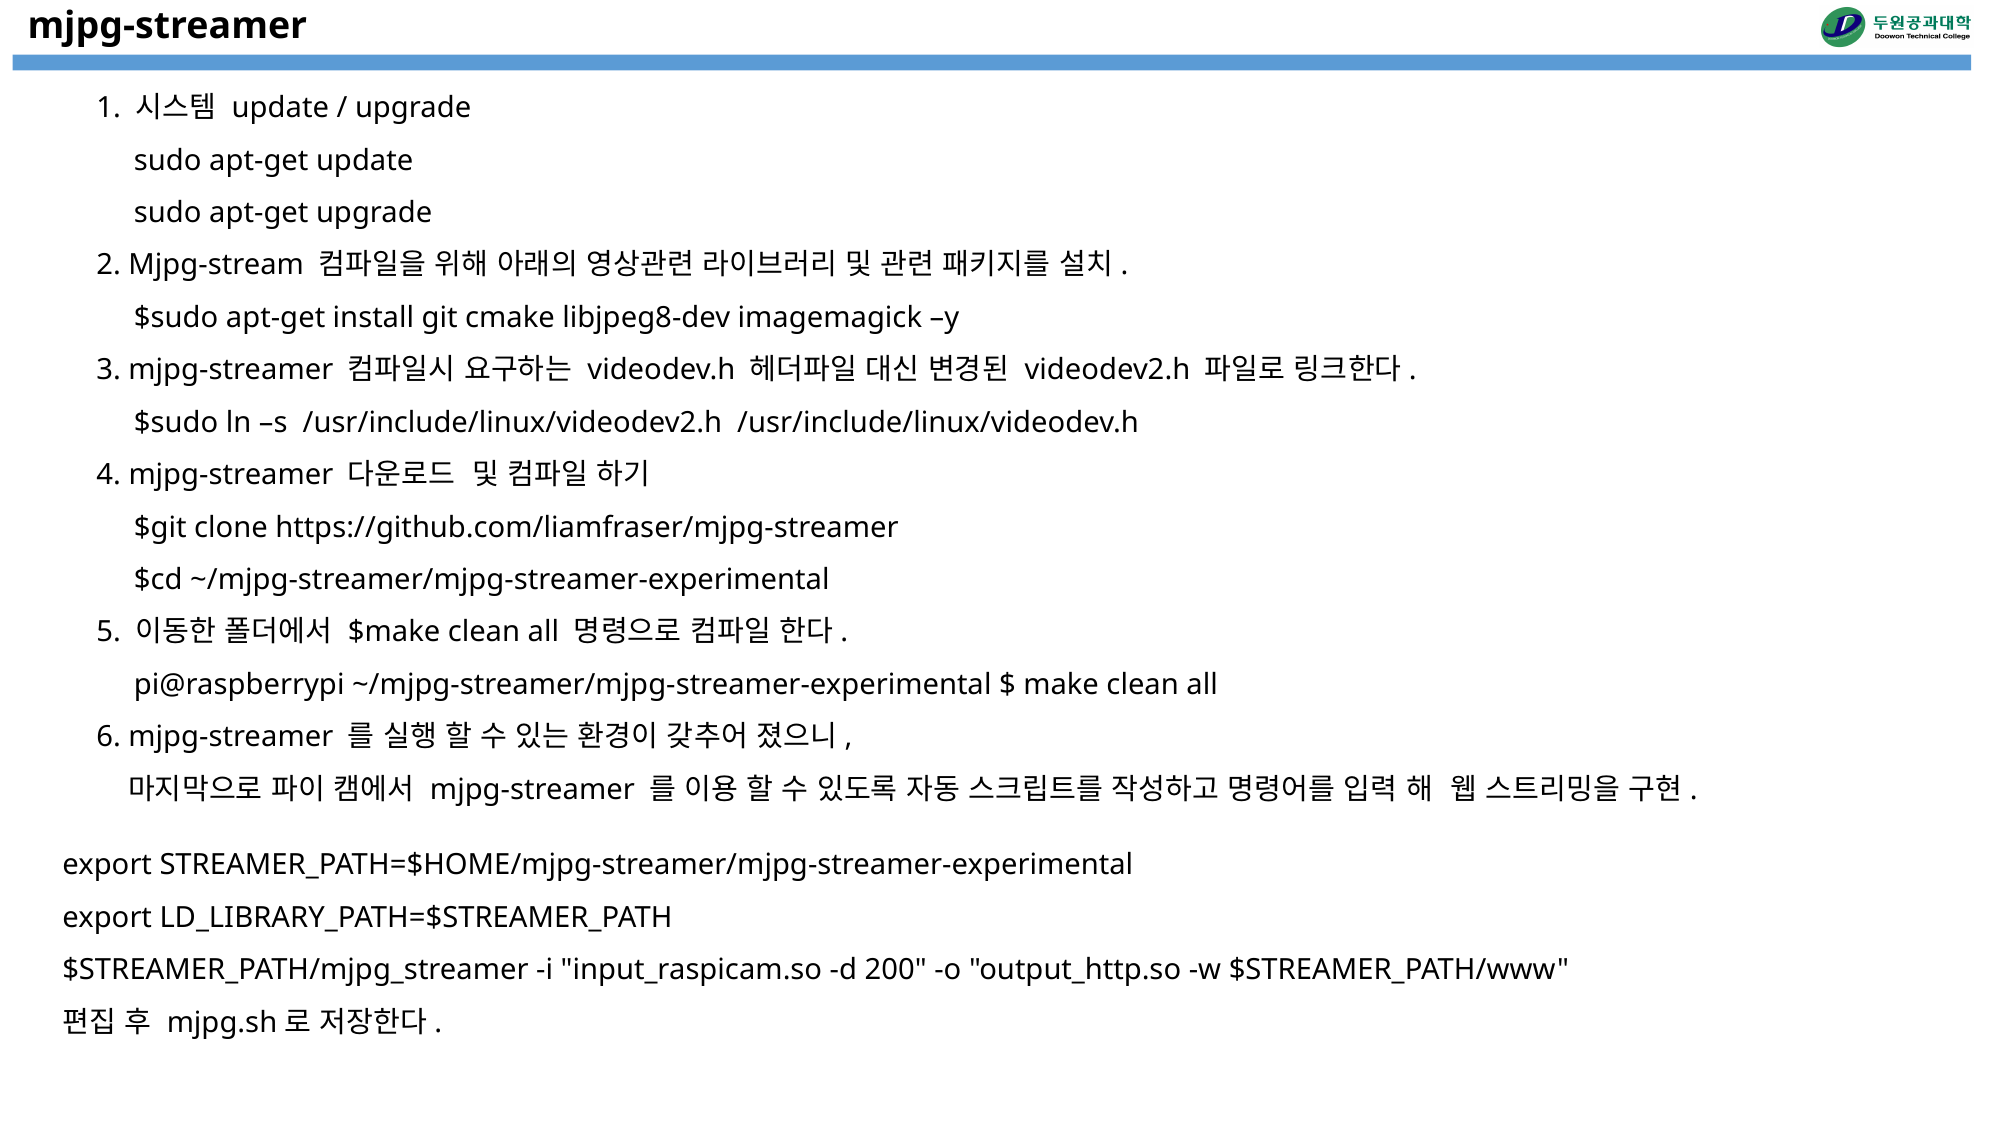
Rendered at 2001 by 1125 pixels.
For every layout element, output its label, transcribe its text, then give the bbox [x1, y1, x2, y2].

title mjpg-streamer [12, 2, 1972, 50]
text_box export STREAMER_PATH=$HOME/mjpg-streamer/mjpg-streamer-experimental export LD_LIBRARY_PATH=$STREAMER_PATH $STREAMER_PATH/mjpg_streamer -i "input_raspicam.so -d 200" -o "output_http.so -w $STREAMER_PATH/www" 편집 후 mjpg.sh로 저장한다. [47, 820, 1600, 1046]
text_box 1. 시스템 update / upgrade sudo apt-get update sudo apt-get upgrade 2. Mjpg-stream 컴파일을 위해 아래의 영상관련 라이브러리 및 관련 패키지를 설치. $sudo apt-get install git cmake libjpeg8-dev imagemagick –y 3. mjpg-streamer 컴파일시 요구하는 videodev.h 헤더파일 대신 변경된 videodev2.h 파일로 링크한다. $sudo ln –s /usr/include/linux/videodev2.h /usr/include/linux/videodev.h 4. mjpg-streamer 다운로드 및 컴파일 하기 $git clone https://github.com/liamfraser/mjpg-streamer $cd ~/mjpg-streamer/mjpg-streamer-experimental 5. 이동한 폴더에서 $make clean all 명령으로 컴파일 한다. pi@raspberrypi ~/mjpg-streamer/mjpg-streamer-experimental $ make clean all 6. mjpg-streamer 를 실행 할 수 있는 환경이 갖추어 졌으니, 마지막으로 파이 캠에서 mjpg-streamer 를 이용 할 수 있도록 자동 스크립트를 작성하고 명령어를 입력 해 웹 스트리밍을 구현. [81, 63, 1713, 813]
